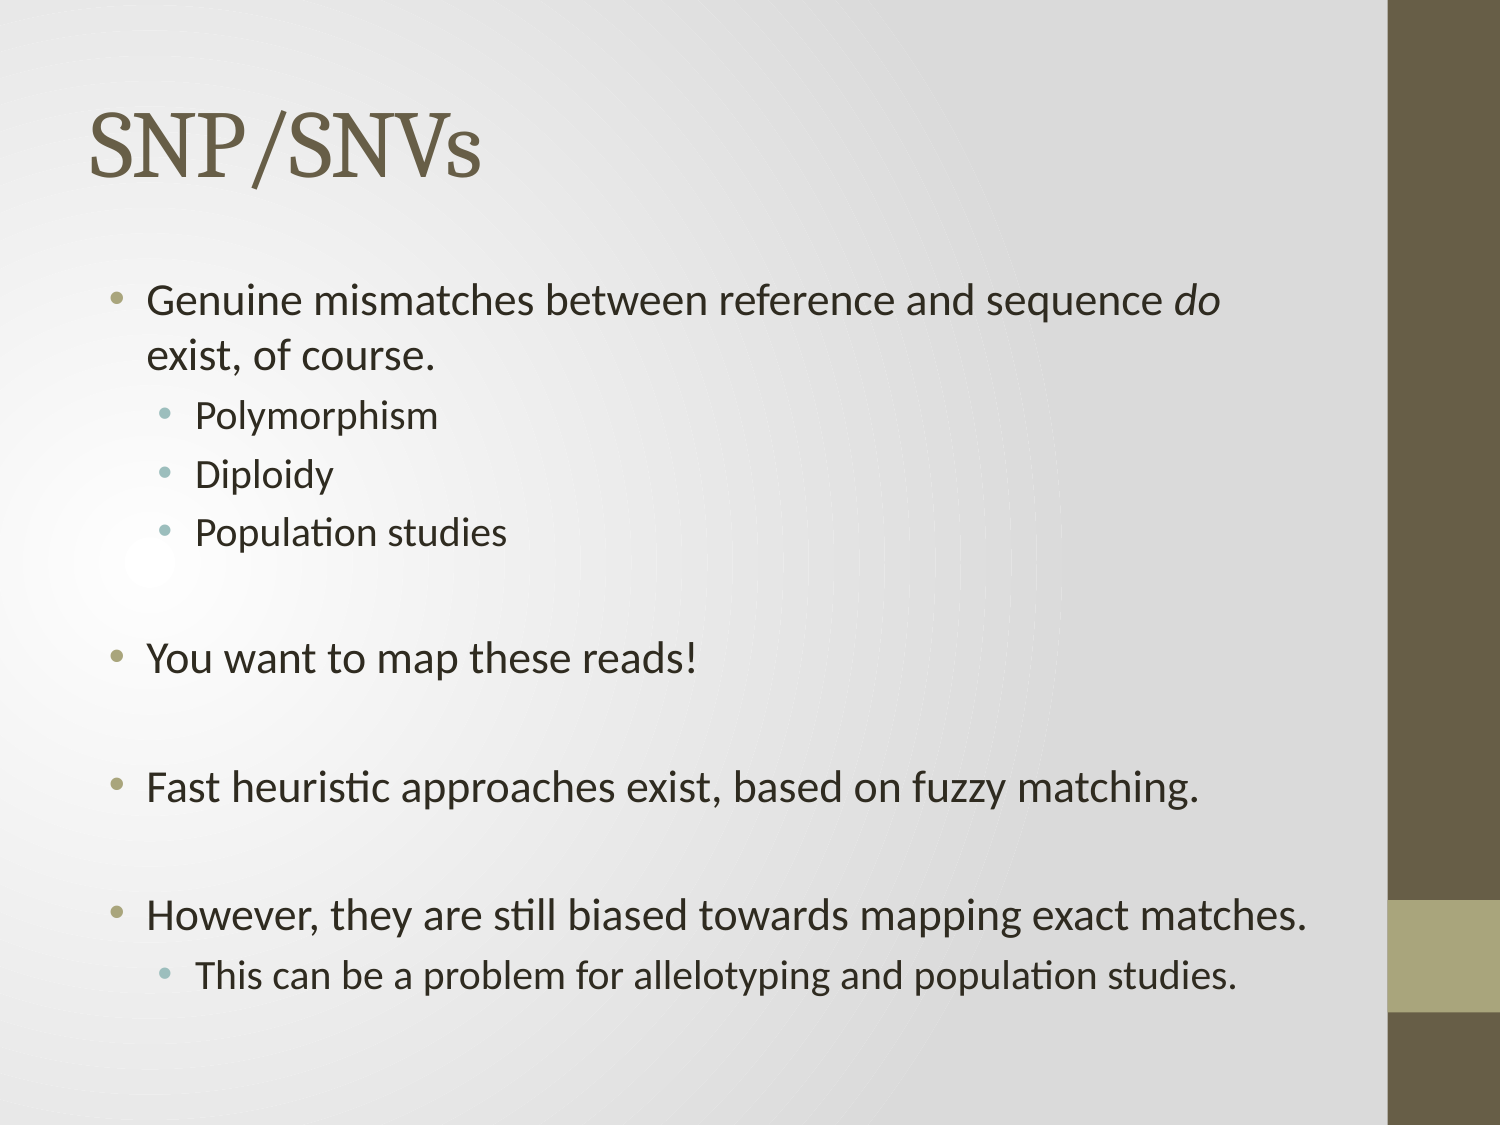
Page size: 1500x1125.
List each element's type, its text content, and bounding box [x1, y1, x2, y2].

list Genuine mismatches between reference and sequence do exist, of course. Polymorphism Diploidy Population studies You want to map these reads! Fast heuristic approaches exist, based on fuzzy matching. However, they are still biased towards mapping exact matches. This can be a problem for allelotyping and population studies. [75, 262, 1325, 1050]
title SNP/SNVs [75, 45, 1325, 233]
